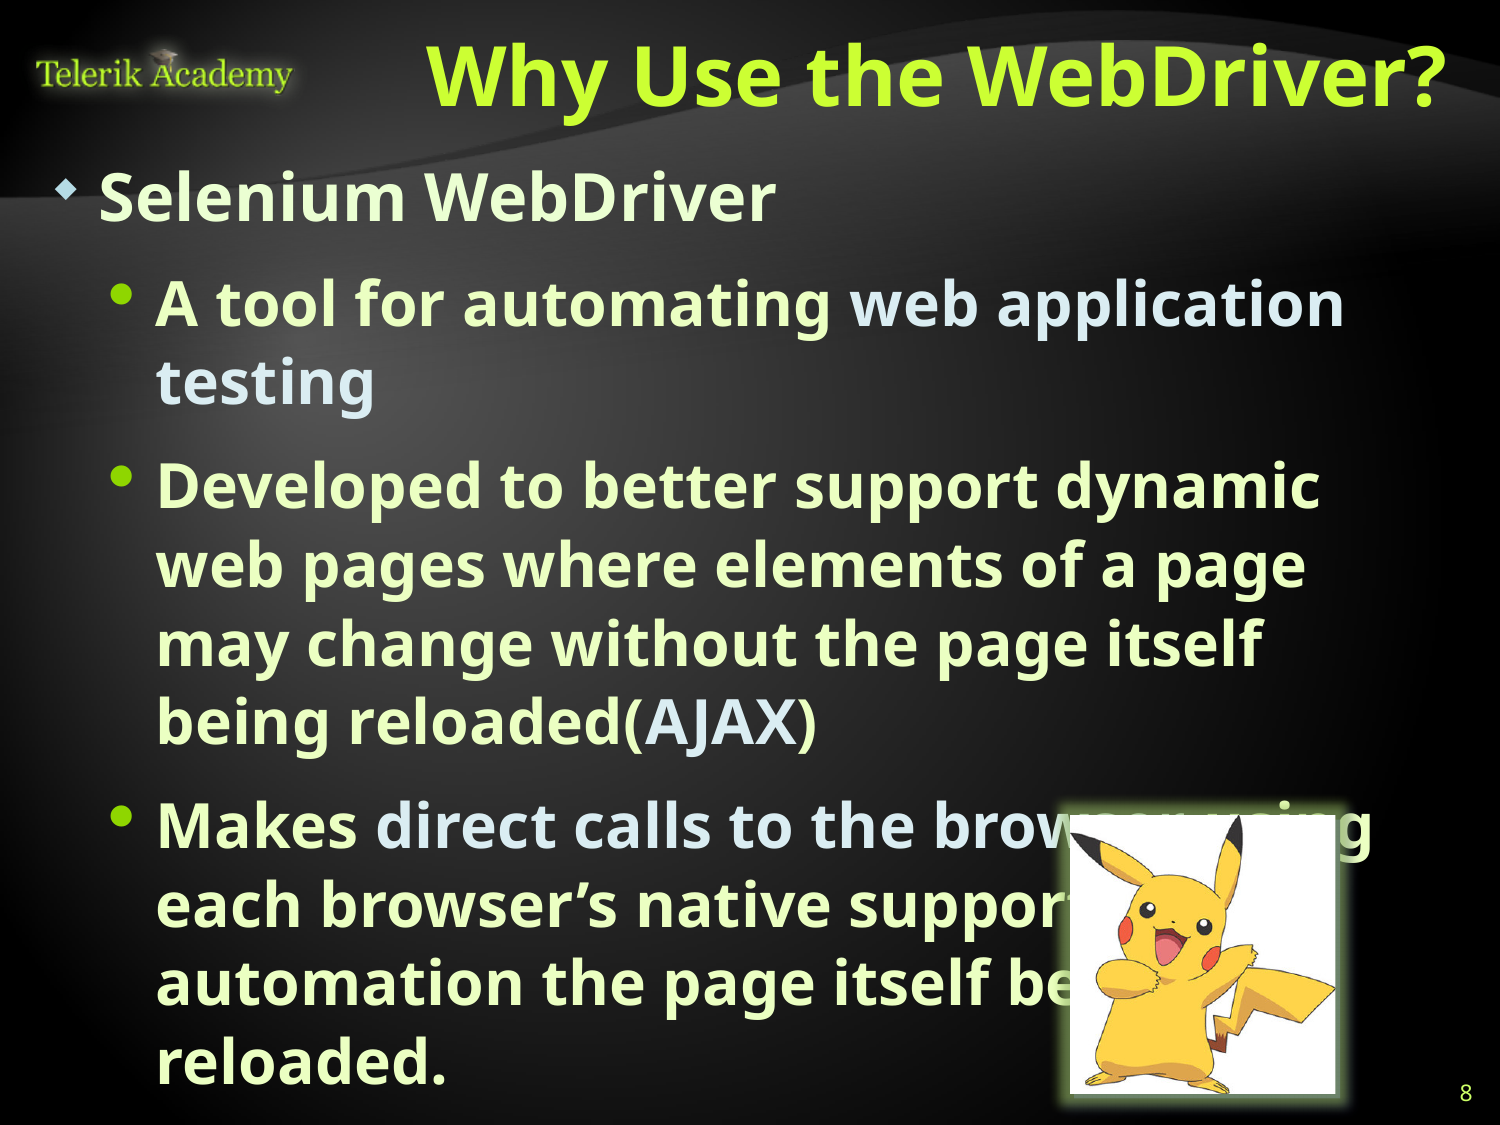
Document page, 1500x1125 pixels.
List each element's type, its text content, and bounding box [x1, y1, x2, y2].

title Why Use the WebDriver? [300, 12, 1463, 143]
picture [0, 0, 1500, 1125]
slide_number 8 [1412, 1074, 1488, 1113]
list Selenium WebDriver A tool for automating web application testing Developed to better support dynamic web pages where elements of a page may change without the page itself being reloaded(AJAX) Makes direct calls to the browser using each browser’s native support for automation the page itself being reloaded. [37, 143, 1463, 1094]
